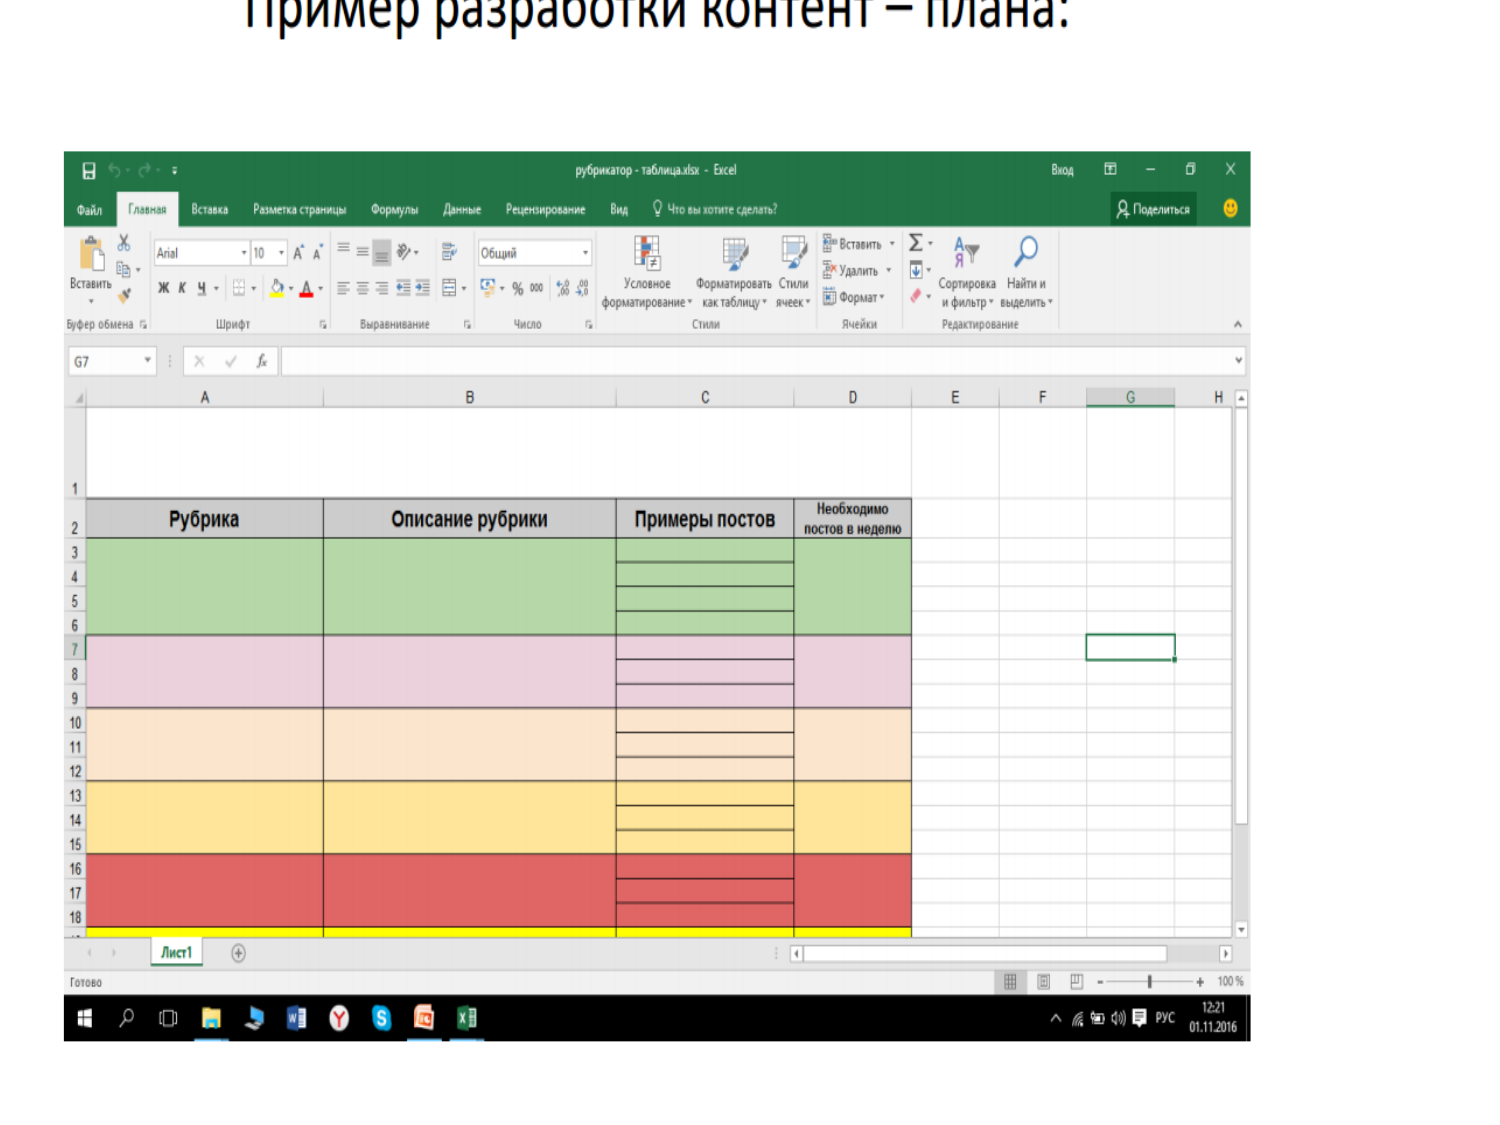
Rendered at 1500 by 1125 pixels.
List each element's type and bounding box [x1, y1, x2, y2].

list [35, 0, 1295, 1097]
